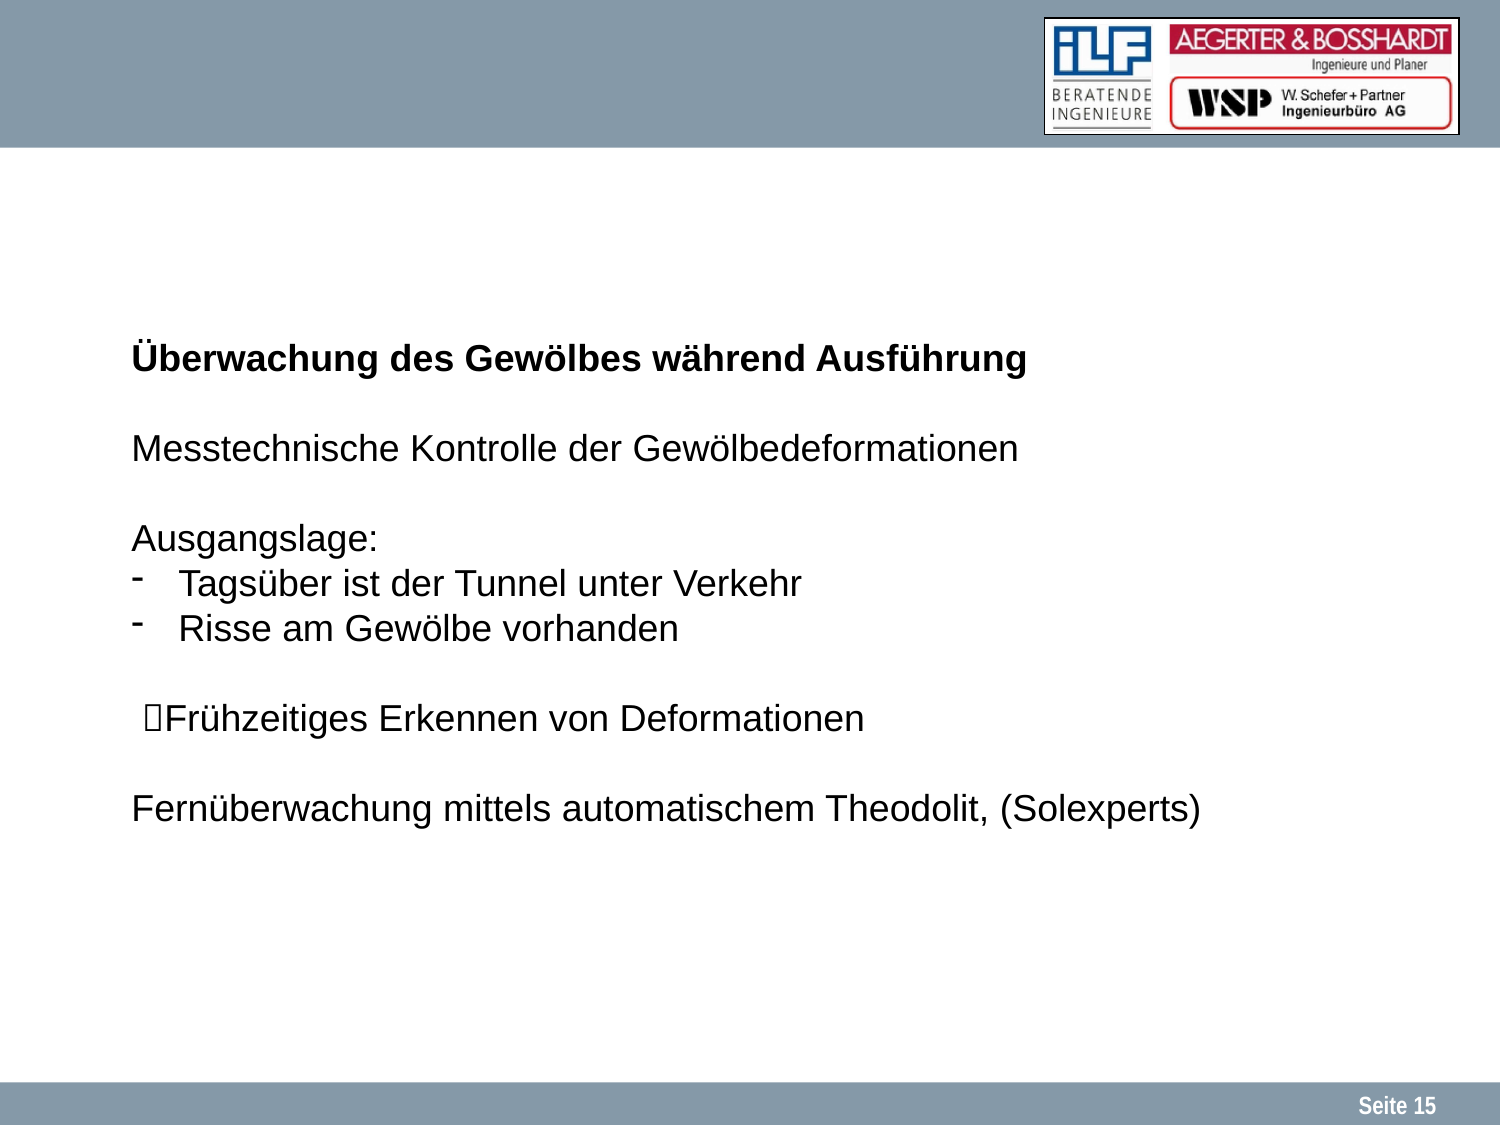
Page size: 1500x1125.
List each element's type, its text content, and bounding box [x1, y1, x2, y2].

text_box Überwachung des Gewölbes während Ausführung Messtechnische Kontrolle der Gewölbedeformationen Ausgangslage: Tagsüber ist der Tunnel unter Verkehr Risse am Gewölbe vorhanden Frühzeitiges Erkennen von Deformationen Fernüberwachung mittels automatischem Theodolit, (Solexperts) [116, 236, 1367, 1125]
picture [1045, 19, 1458, 134]
slide_number Seite 15 [1367, 1074, 1452, 1125]
